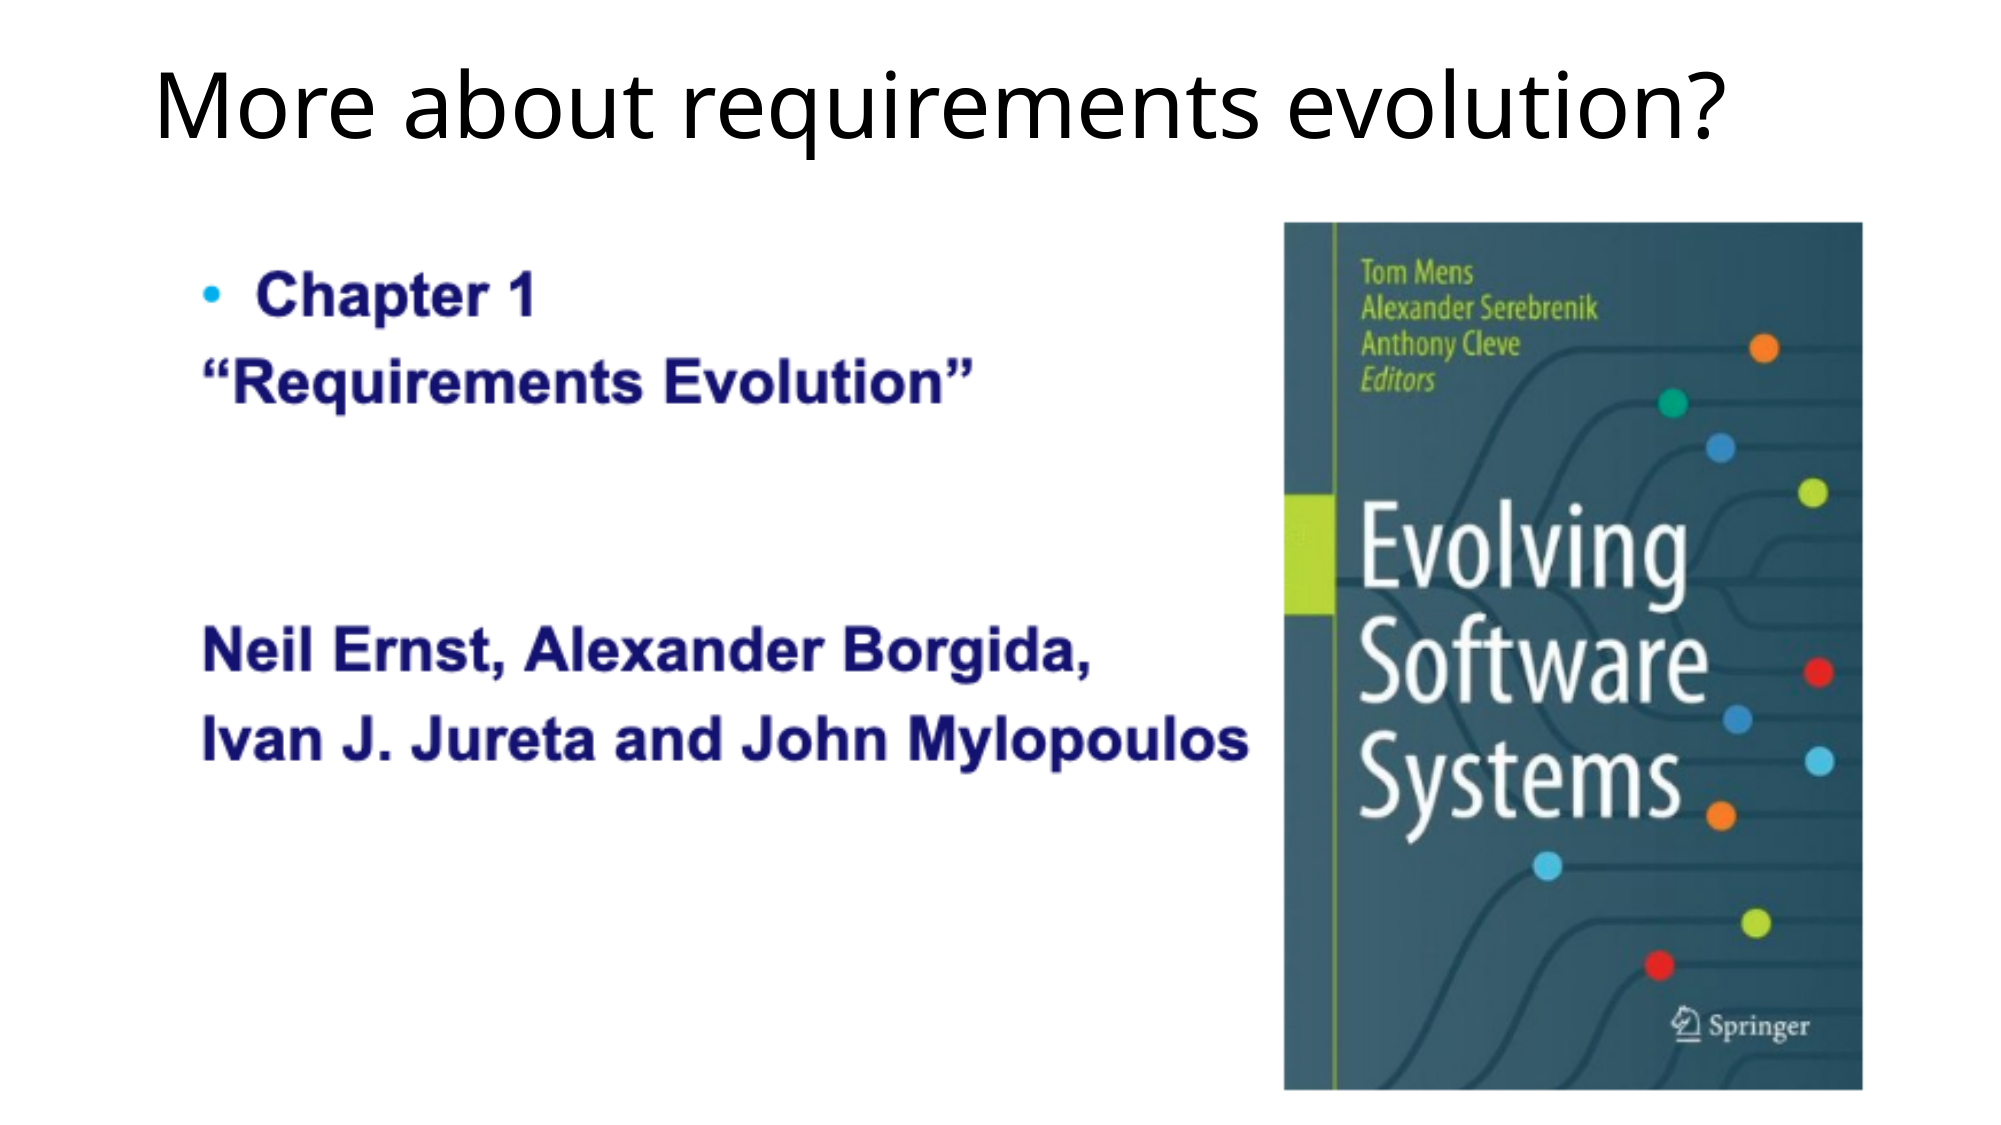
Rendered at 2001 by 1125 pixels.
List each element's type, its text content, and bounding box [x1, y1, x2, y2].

title More about requirements evolution? [137, 0, 1863, 218]
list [159, 206, 1877, 1125]
